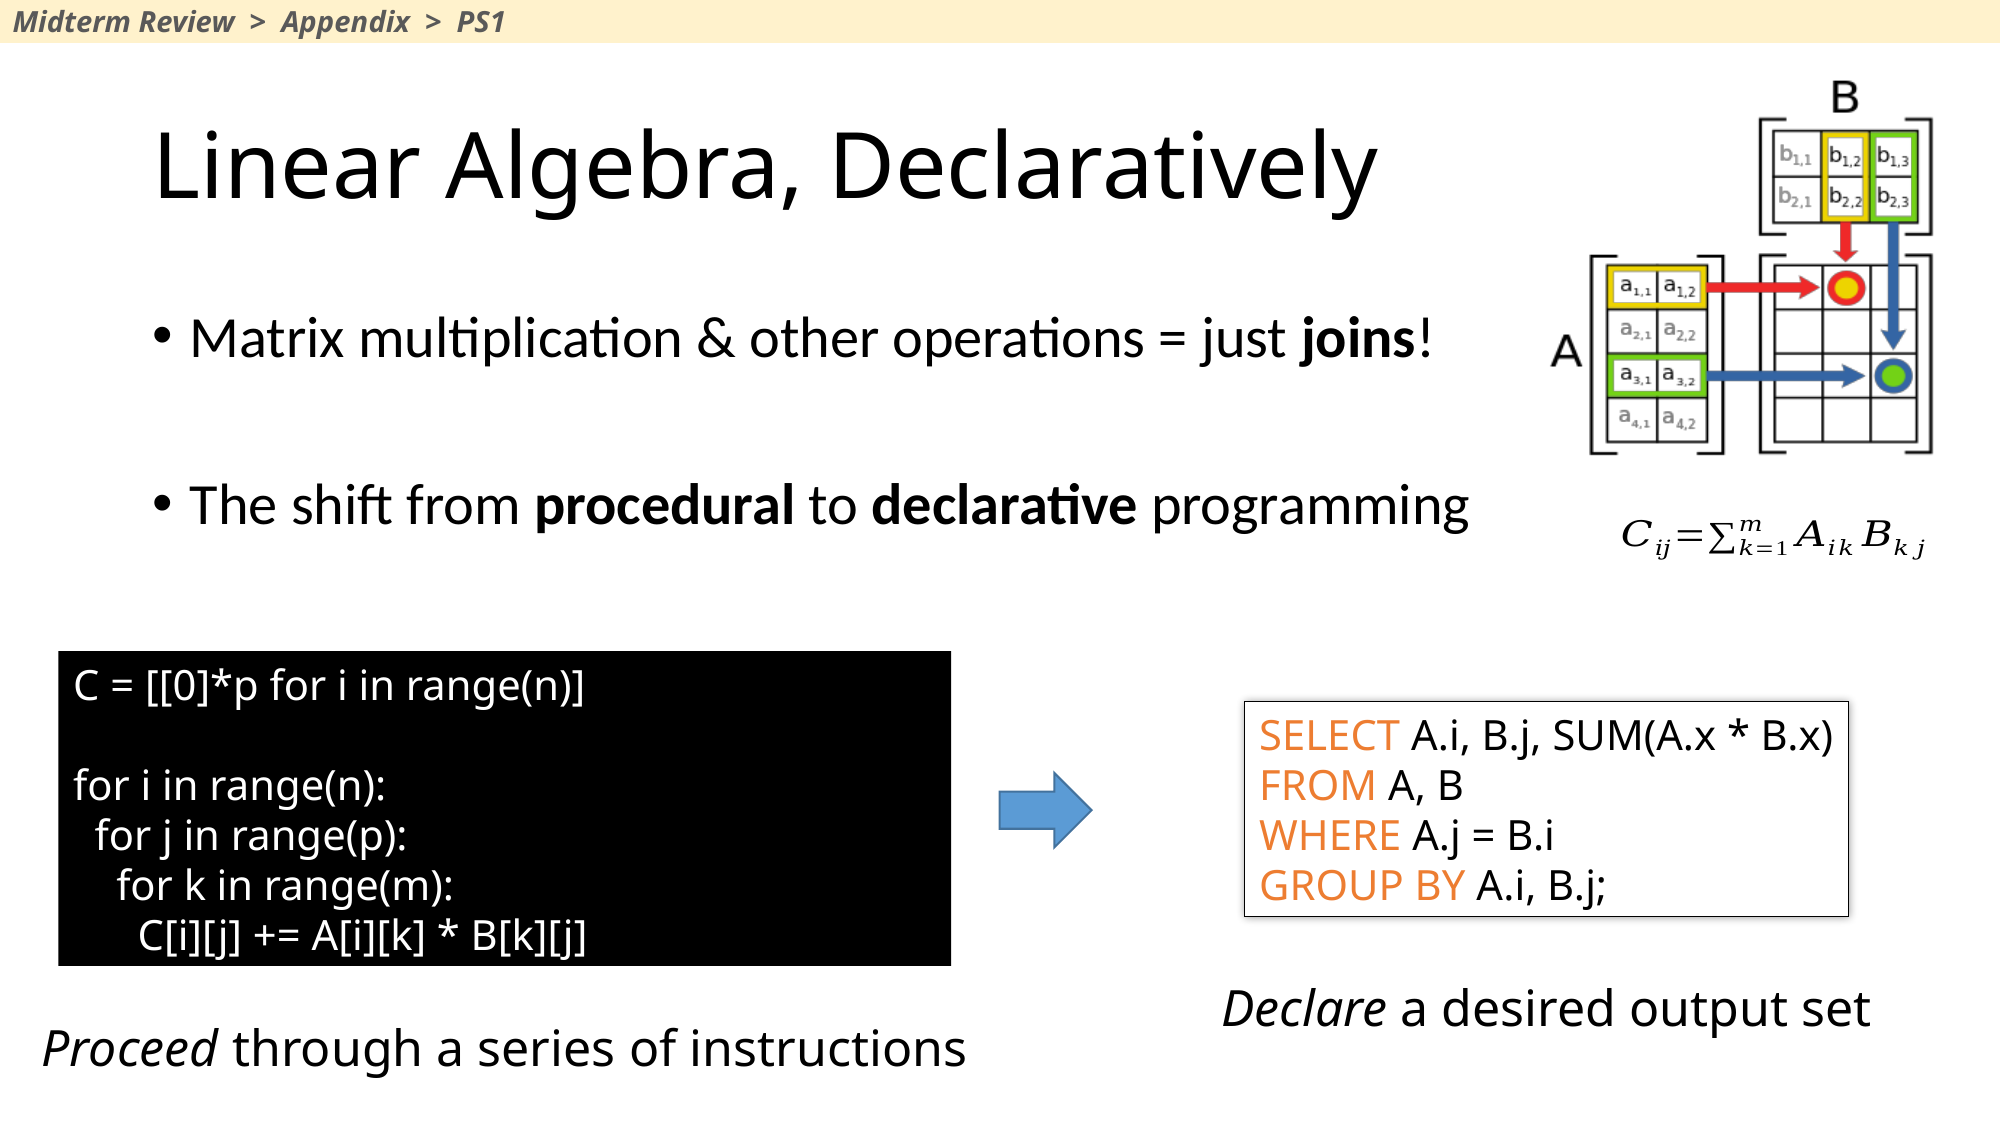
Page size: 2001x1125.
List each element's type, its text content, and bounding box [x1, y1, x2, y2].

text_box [58, 651, 952, 1085]
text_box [0, 0, 2000, 47]
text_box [999, 701, 1953, 1045]
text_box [1546, 78, 2000, 561]
title Linear Algebra, Declaratively [137, 59, 1863, 278]
list Matrix multiplication & other operations = just joins! The shift from procedural to declarative programming [137, 299, 1546, 561]
